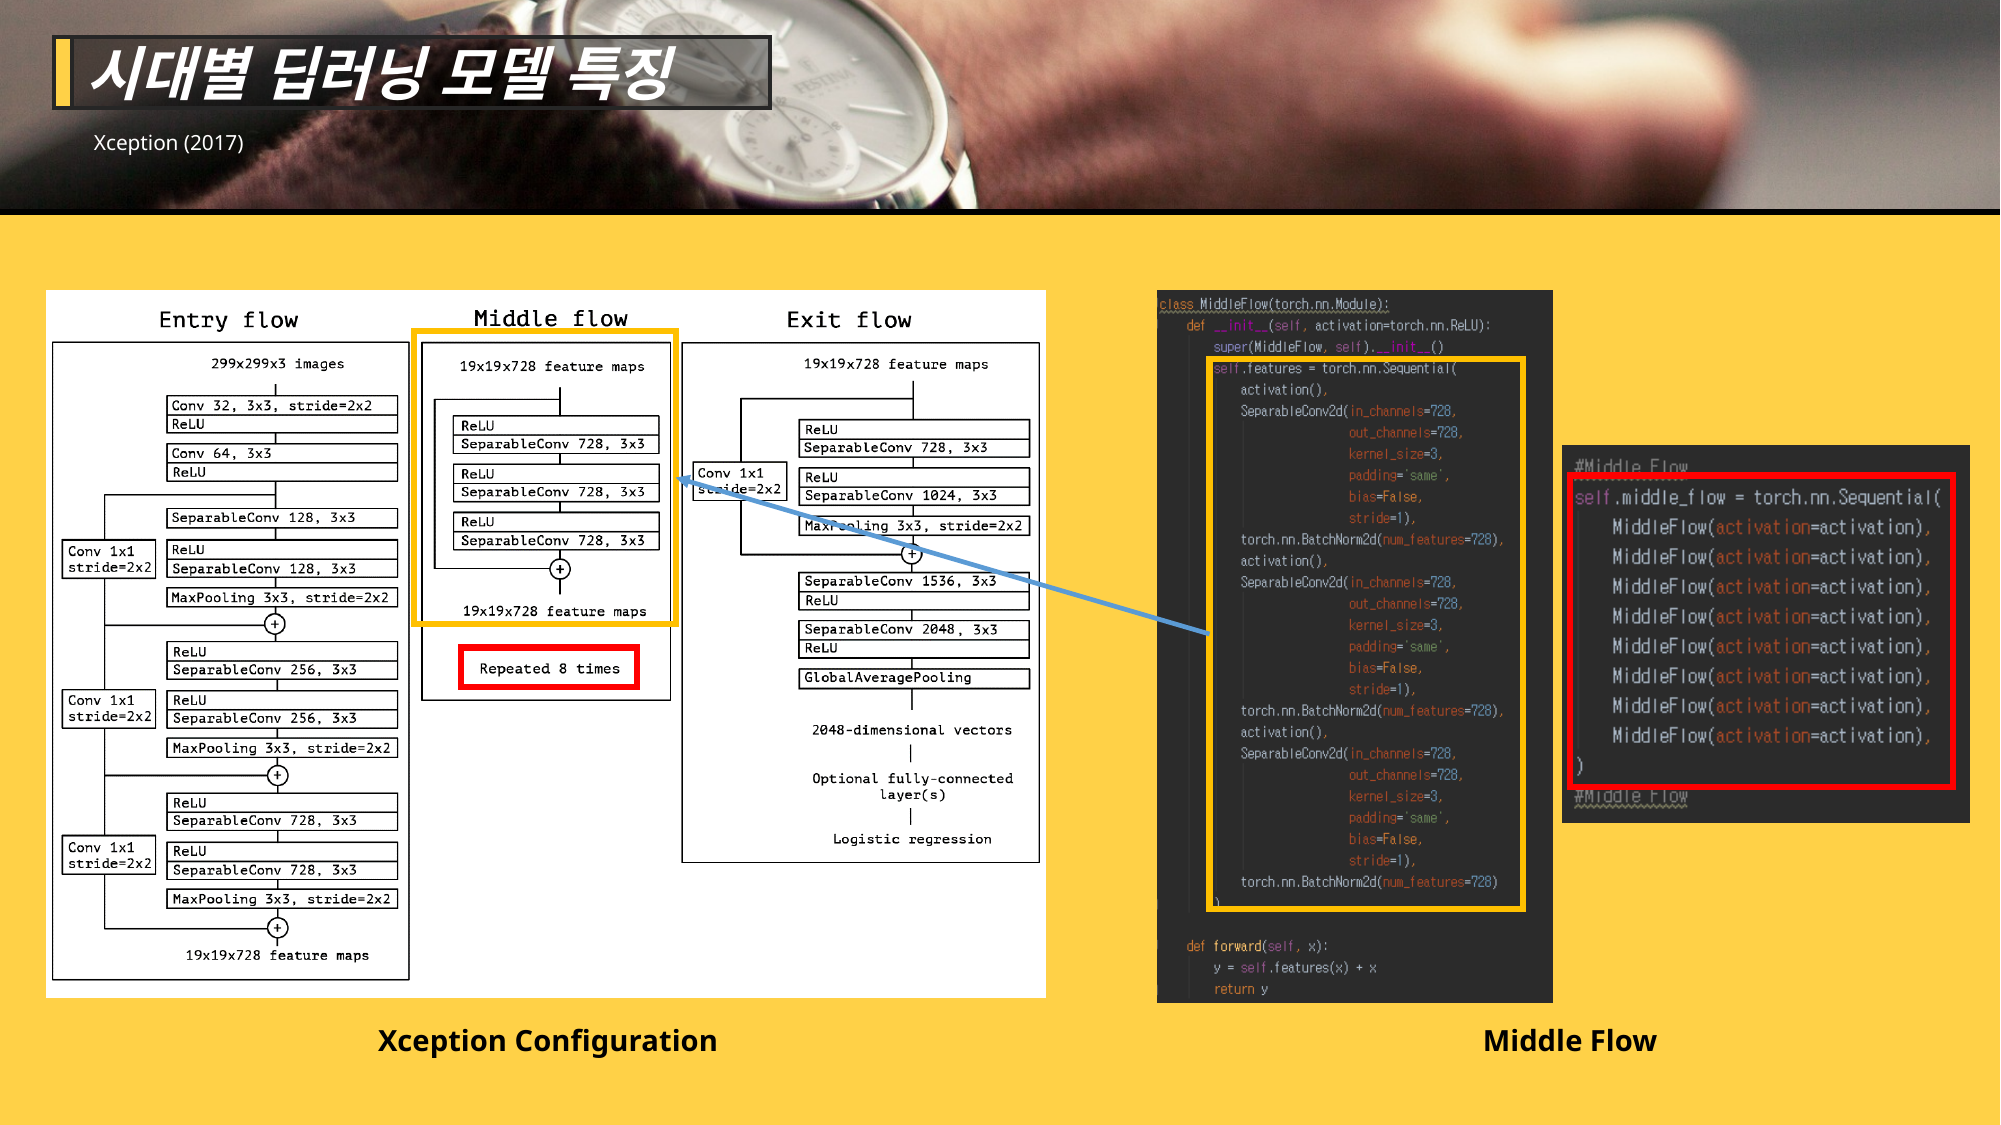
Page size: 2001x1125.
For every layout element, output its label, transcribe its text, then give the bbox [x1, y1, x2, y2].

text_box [675, 477, 1210, 635]
text_box [53, 36, 71, 109]
text_box Xception Configuration [363, 1015, 734, 1065]
picture [1562, 445, 1970, 823]
text_box Middle Flow [1468, 1015, 1673, 1065]
text_box [0, 0, 2000, 209]
text_box 시대별 딥러닝 모델 특징 [71, 36, 771, 109]
text_box Xception (2017) [79, 109, 828, 162]
picture [1157, 290, 1553, 1003]
picture [46, 290, 1046, 998]
